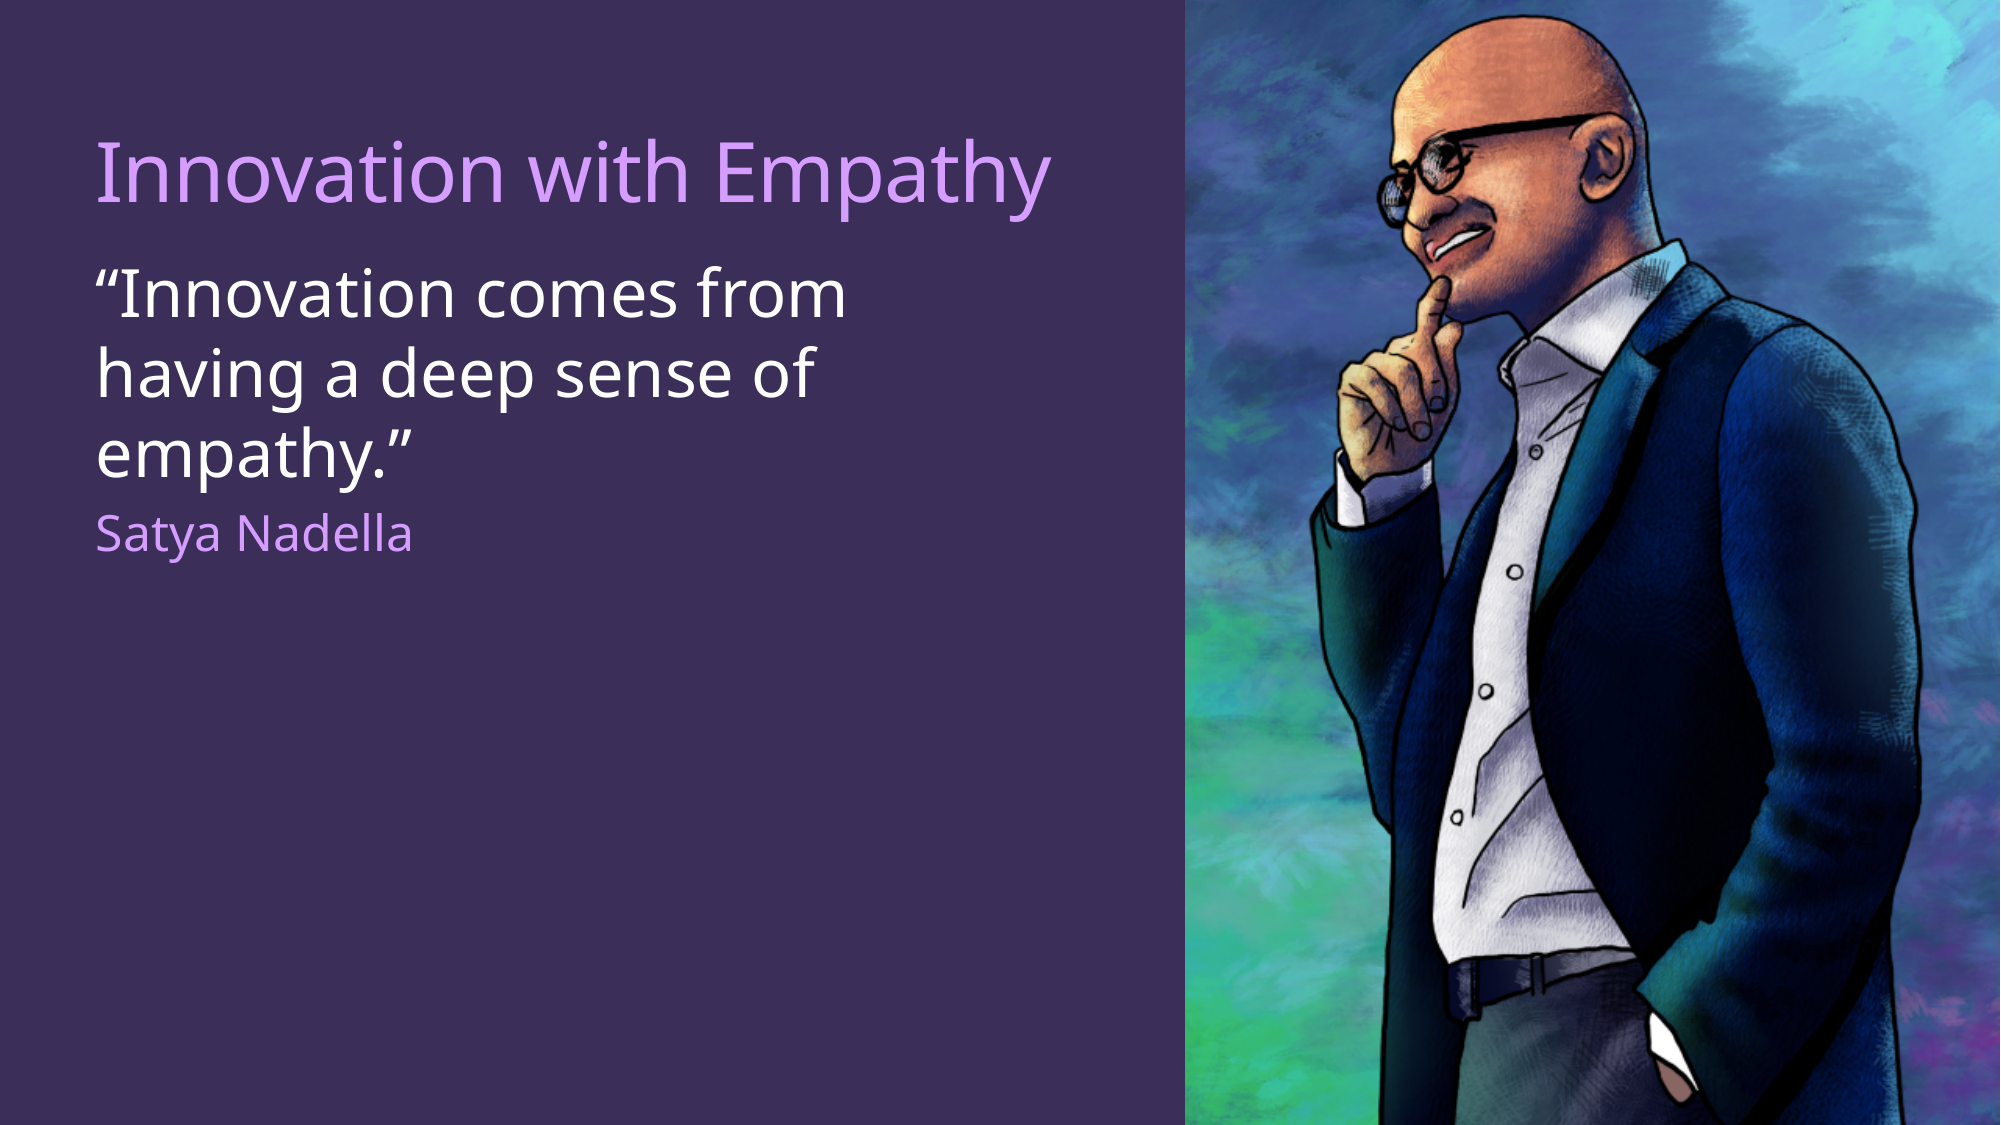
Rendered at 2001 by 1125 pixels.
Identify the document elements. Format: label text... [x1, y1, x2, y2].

picture [1184, 0, 2000, 1125]
title Innovation with Empathy [95, 117, 1121, 219]
list “Innovation comes from having a deep sense of empathy.” Satya Nadella [95, 251, 1015, 613]
